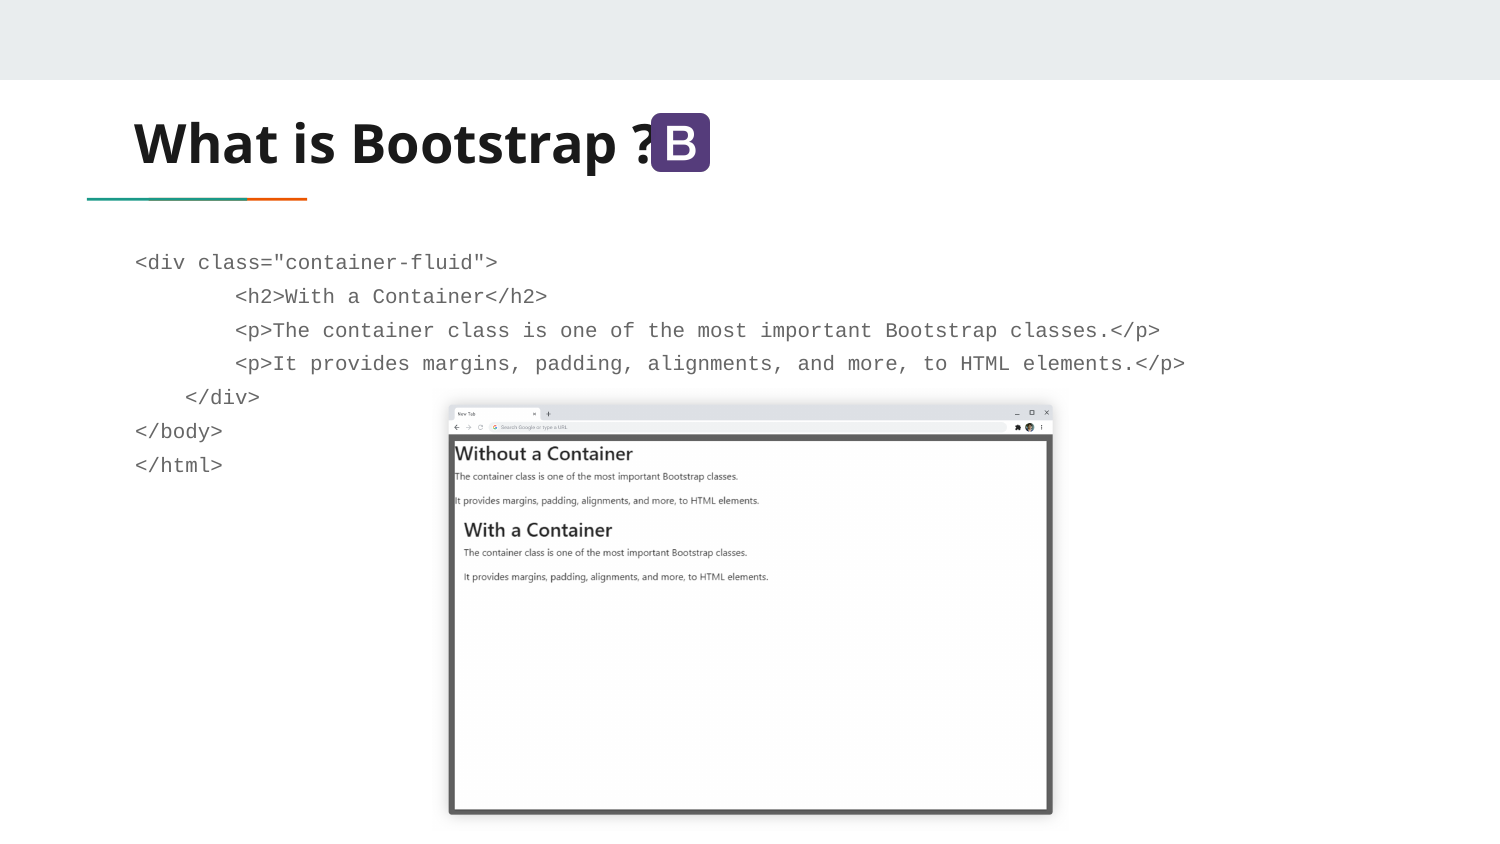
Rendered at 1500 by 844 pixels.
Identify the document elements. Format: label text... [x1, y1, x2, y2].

title What is Bootstrap ? [119, 94, 1381, 183]
picture [651, 113, 711, 172]
picture [431, 388, 1069, 831]
text_box <div class="container-fluid"> <h2>With a Container</h2> <p>The container class is one of the most important Bootstrap classes.</p> <p>It provides margins, padding, alignments, and more, to HTML elements.</p> </div> </body> </html> [120, 225, 1365, 525]
